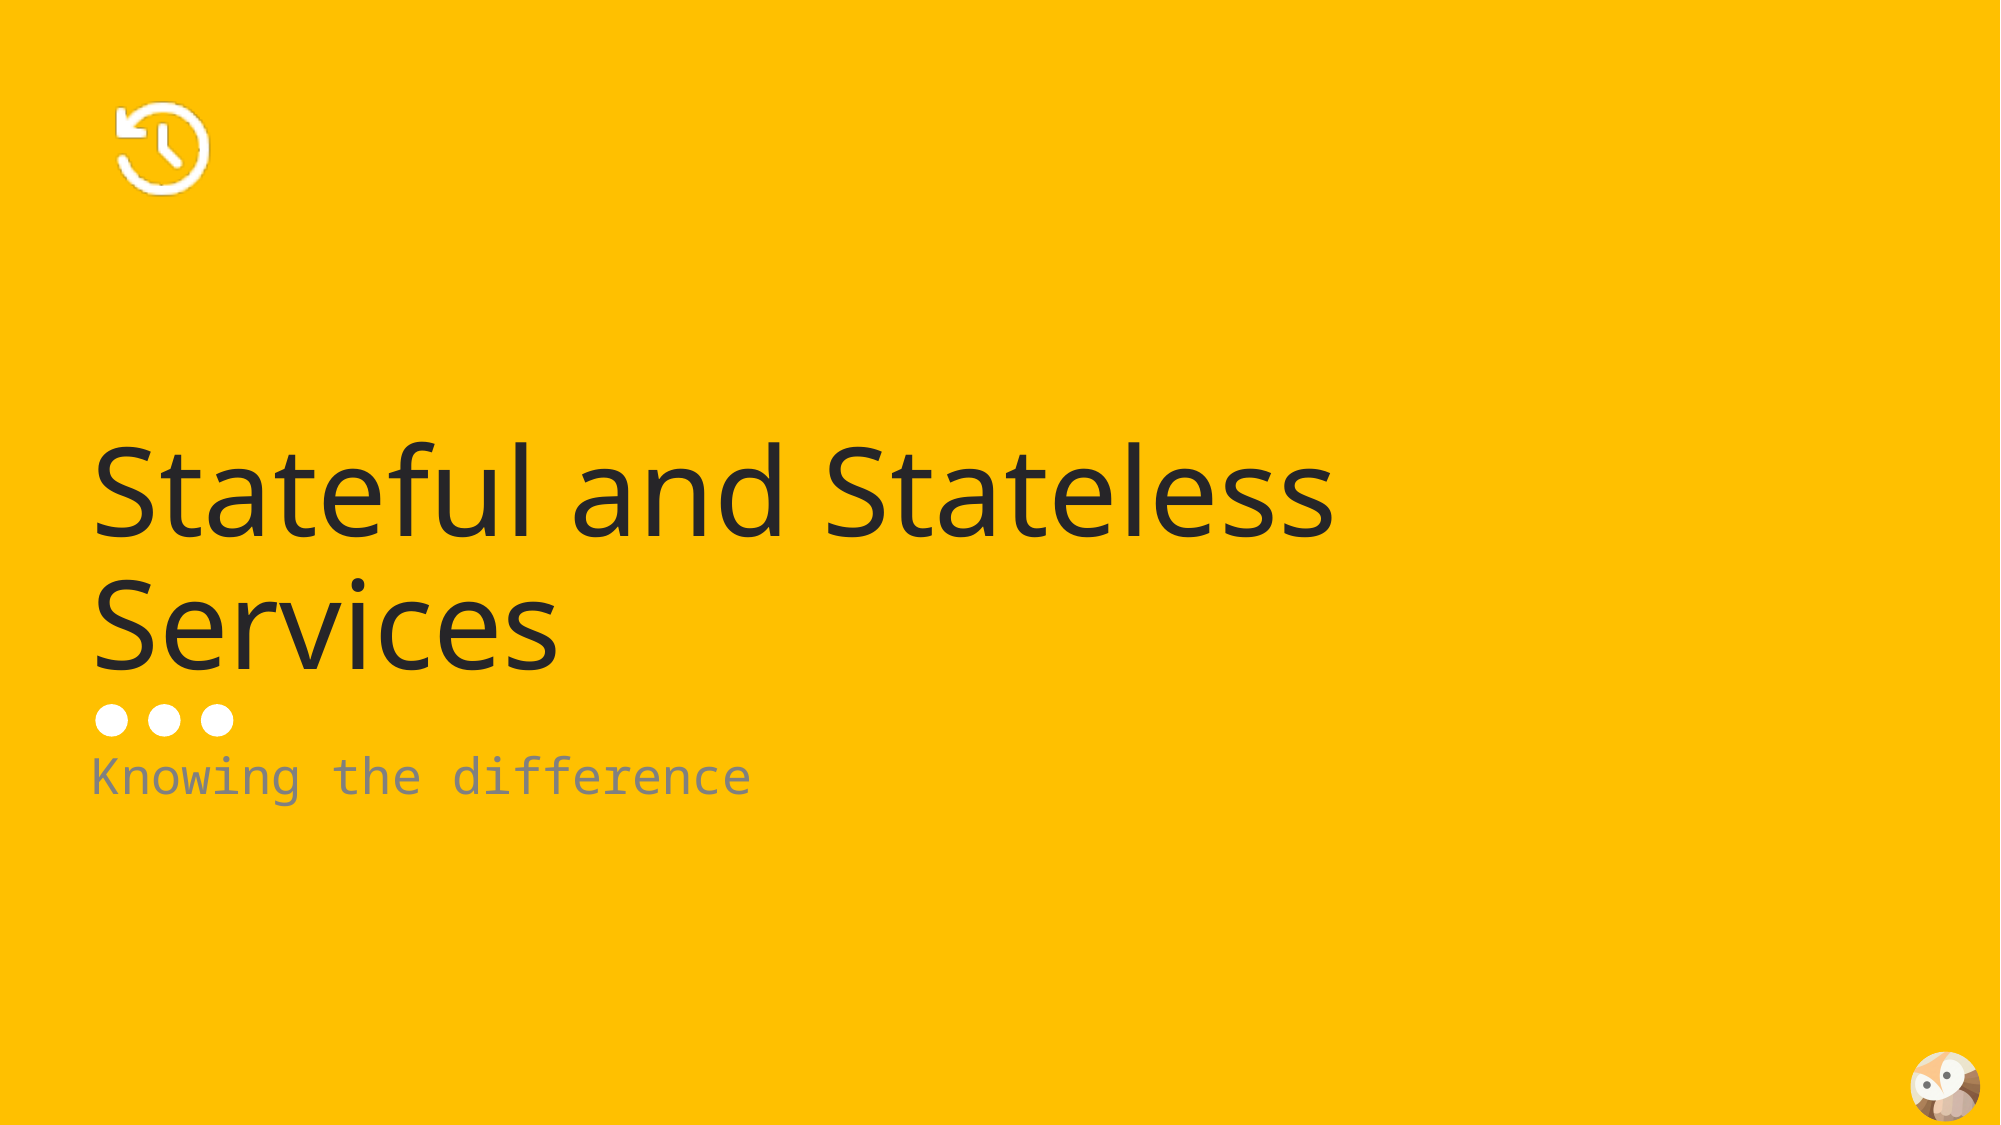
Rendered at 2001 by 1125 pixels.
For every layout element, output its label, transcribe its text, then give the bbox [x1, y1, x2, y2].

picture [101, 87, 226, 212]
subtitle Knowing the difference [76, 736, 1601, 875]
title Stateful and Stateless Services [76, 420, 1601, 705]
picture [1910, 1051, 1981, 1122]
